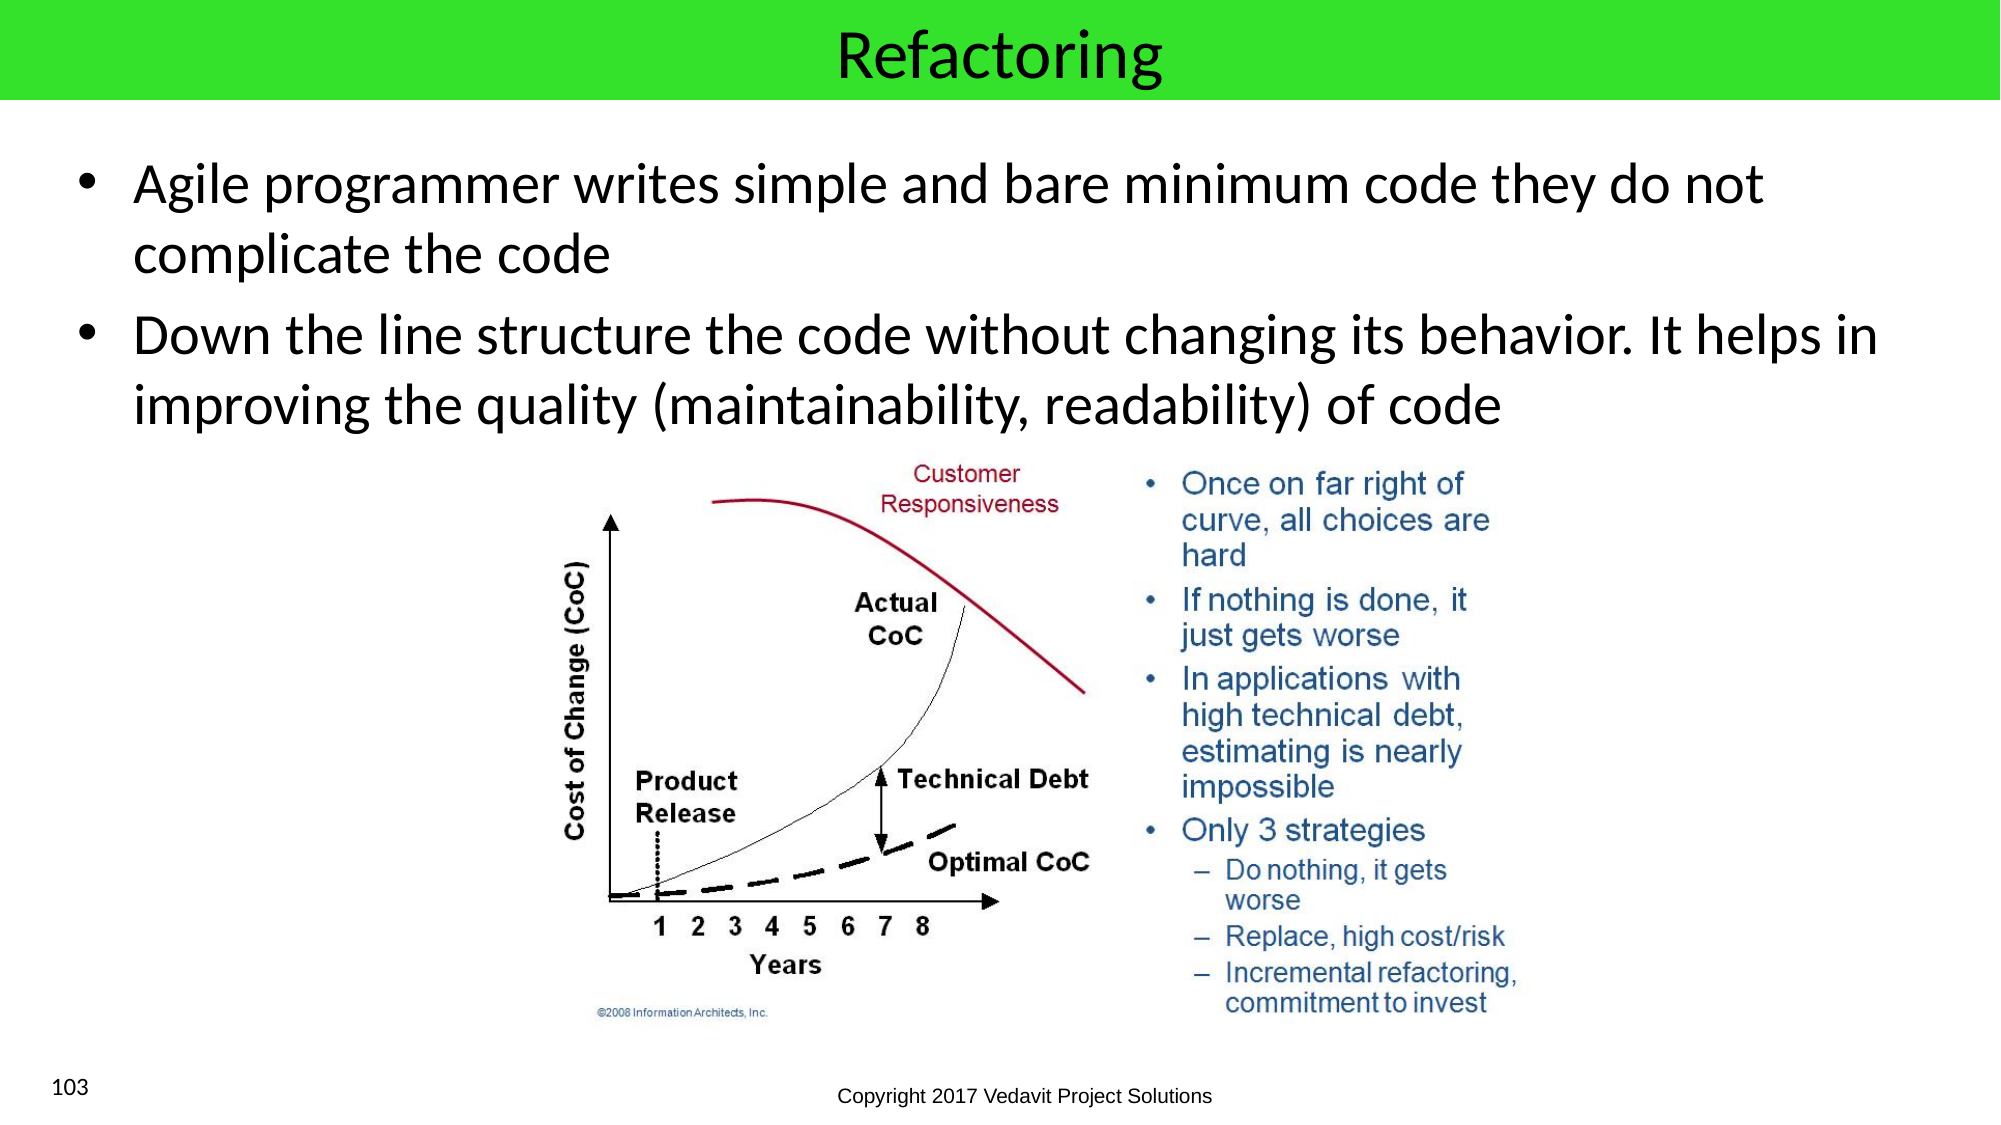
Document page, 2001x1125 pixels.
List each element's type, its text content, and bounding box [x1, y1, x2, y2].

slide_number 103 [3, 1055, 137, 1116]
picture [553, 449, 1541, 1029]
title Refactoring [0, 0, 2000, 100]
list Agile programmer writes simple and bare minimum code they do not complicate the code Down the line structure the code without changing its behavior. It helps in improving the quality (maintainability, readability) of code [62, 137, 1938, 1013]
